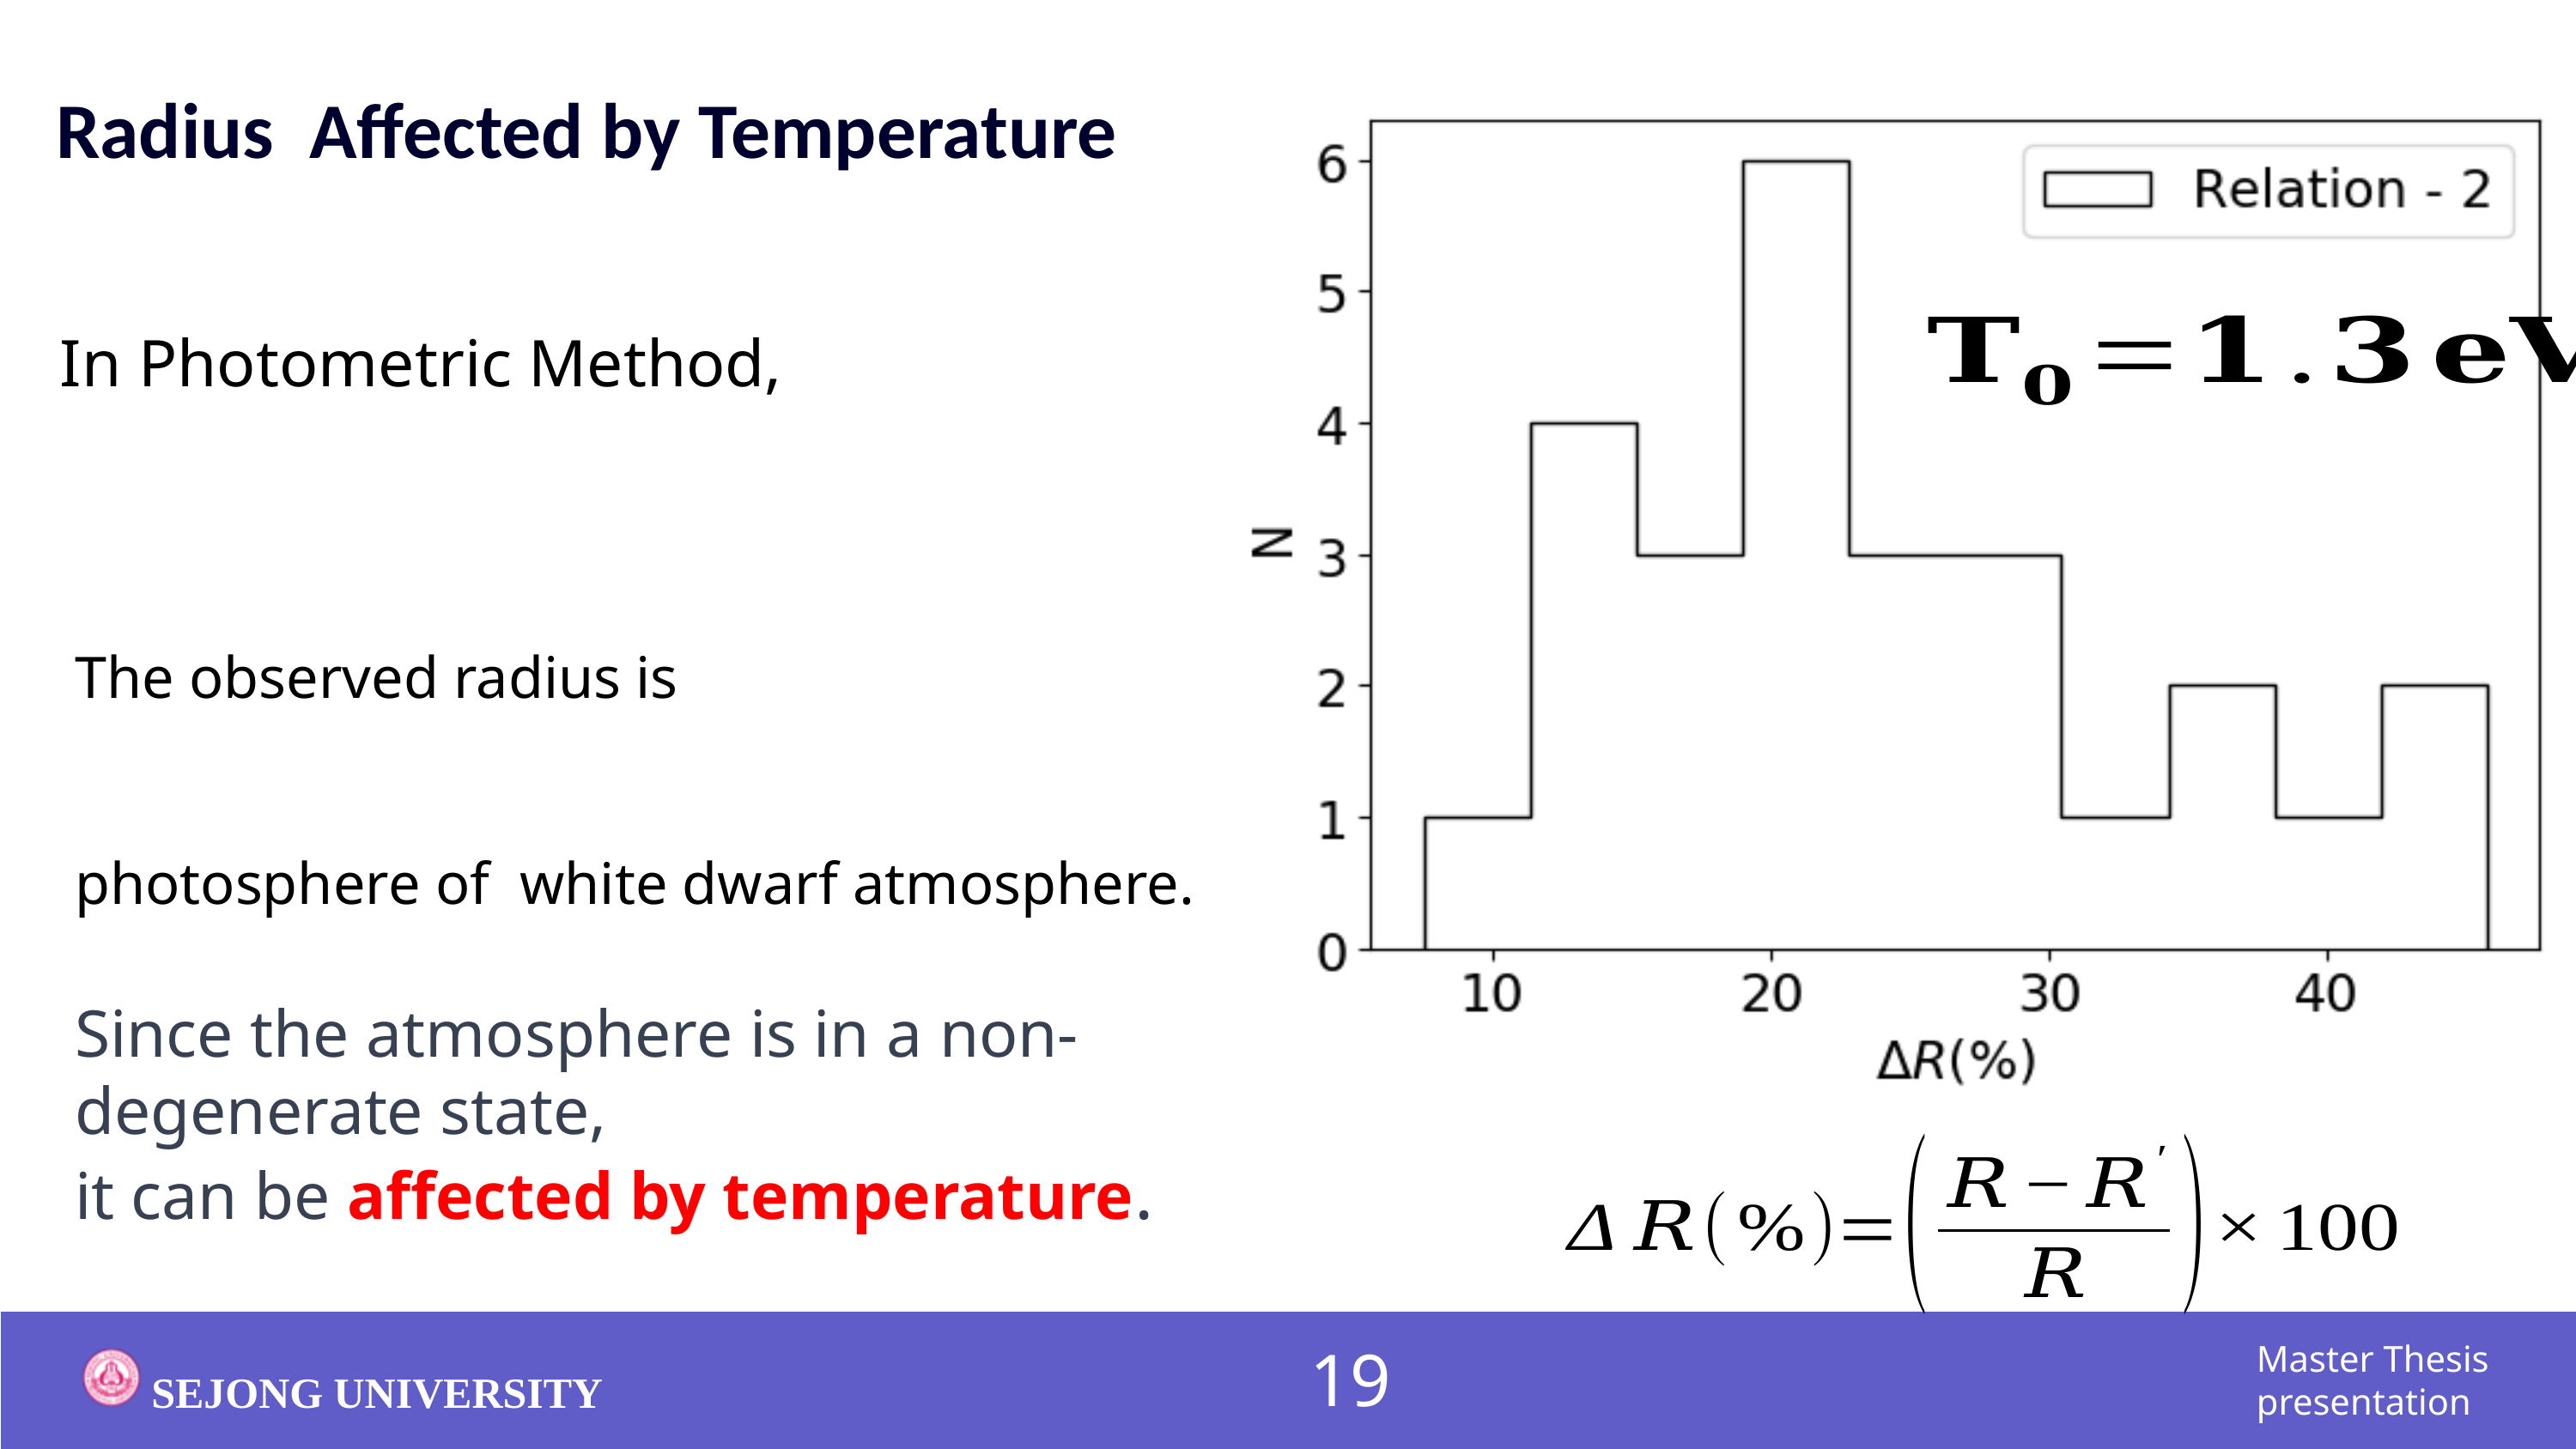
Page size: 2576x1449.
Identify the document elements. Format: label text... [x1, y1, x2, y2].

text_box Radius Affected by Temperature [43, 73, 1382, 181]
picture [78, 1348, 146, 1409]
picture [1224, 100, 2563, 1111]
slide_number 19 [1171, 1348, 1405, 1420]
